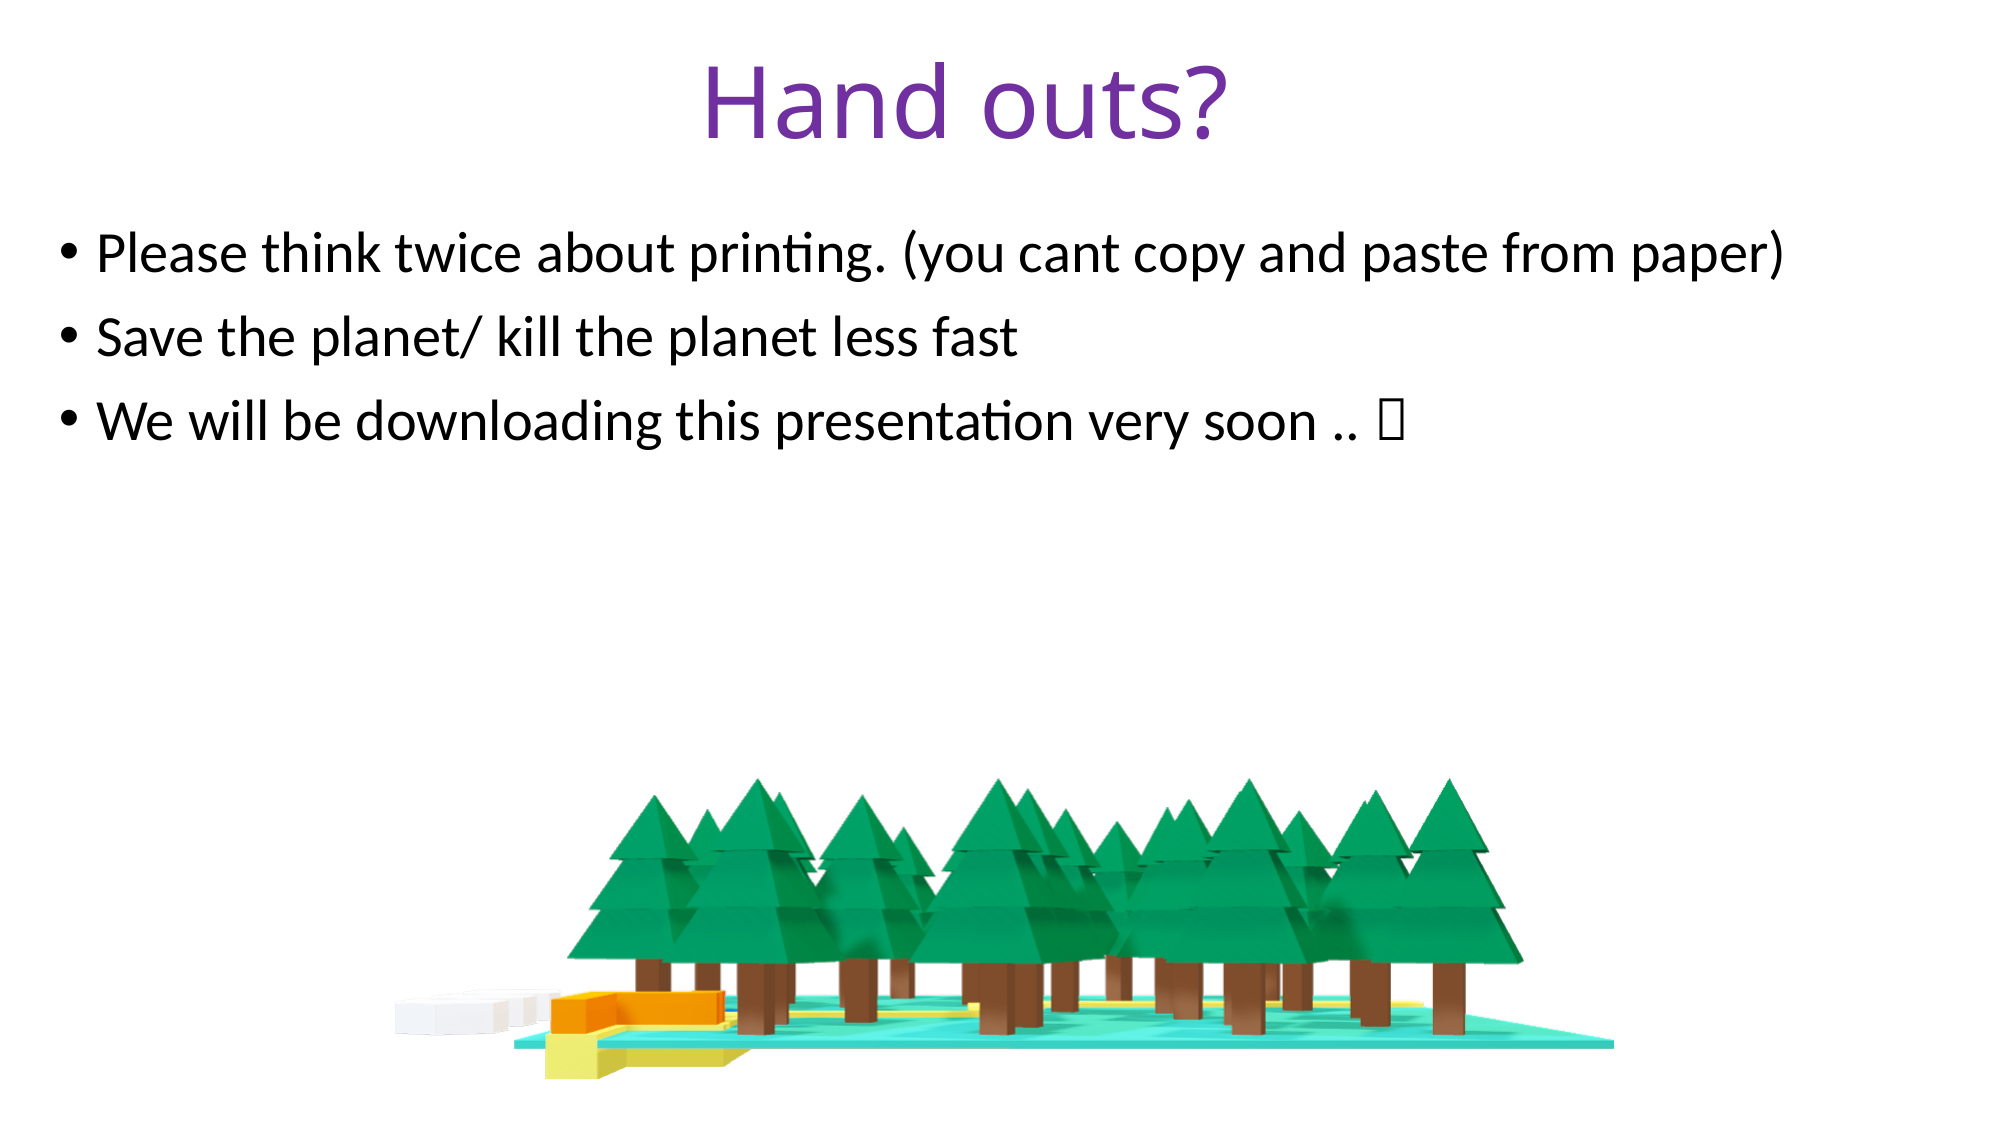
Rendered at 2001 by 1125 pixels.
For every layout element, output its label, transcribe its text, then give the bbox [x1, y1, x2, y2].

title Hand outs? [137, 0, 1863, 214]
picture [289, 771, 1614, 1079]
list Please think twice about printing. (you cant copy and paste from paper) Save the planet/ kill the planet less fast We will be downloading this presentation very soon ..  [43, 214, 1930, 929]
